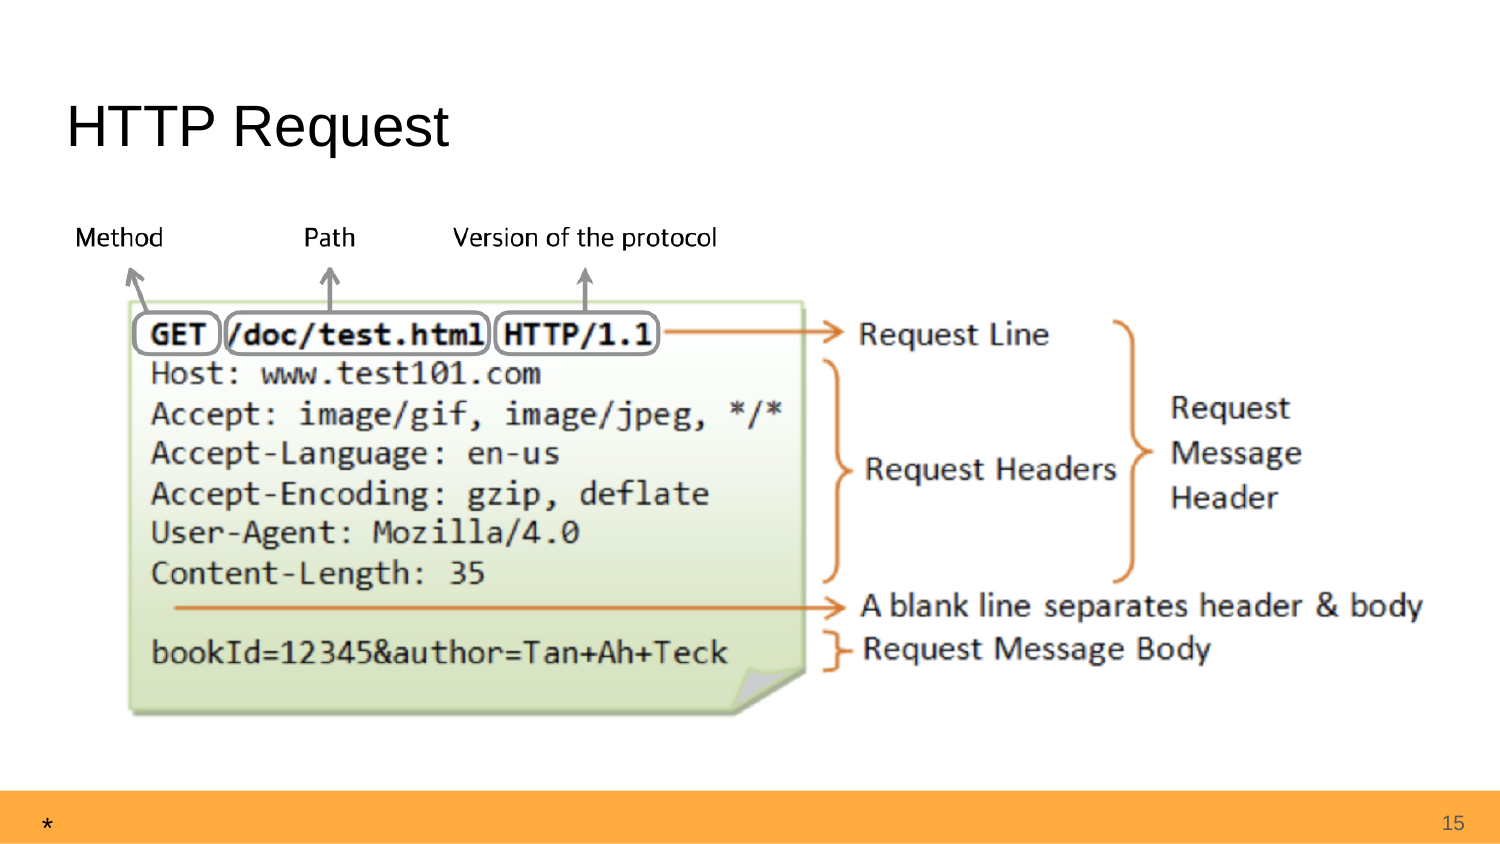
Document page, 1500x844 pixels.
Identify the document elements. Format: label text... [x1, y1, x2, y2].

title HTTP Request [51, 72, 1449, 167]
text_box * [27, 801, 69, 844]
picture [68, 204, 1432, 729]
slide_number 15 [1389, 789, 1480, 844]
